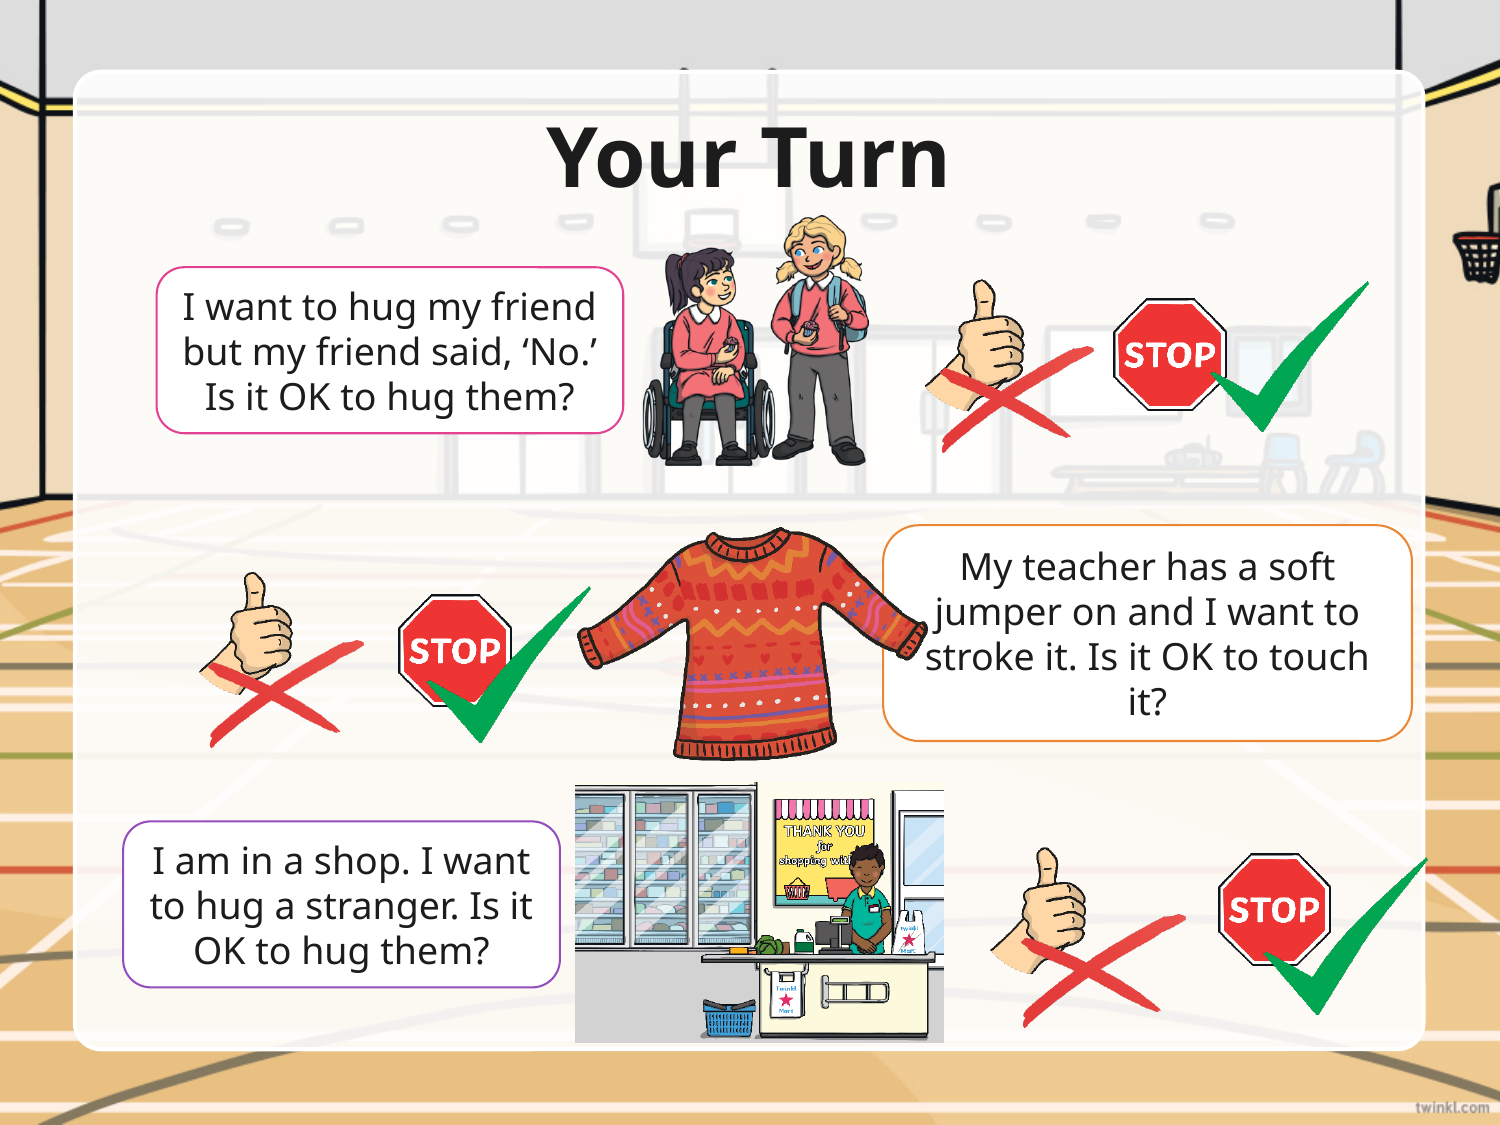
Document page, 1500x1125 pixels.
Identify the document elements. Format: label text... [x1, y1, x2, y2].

picture [0, 0, 1500, 1125]
text_box I want to hug my friend but my friend said, ‘No.’ Is it OK to hug them? [155, 266, 625, 435]
text_box My teacher has a soft jumper on and I want to stroke it. Is it OK to touch it? [904, 524, 1414, 743]
text_box I am in a shop. I want to hug a stranger. Is it OK to hug them? [122, 820, 561, 989]
title Your Turn [73, 76, 1426, 244]
